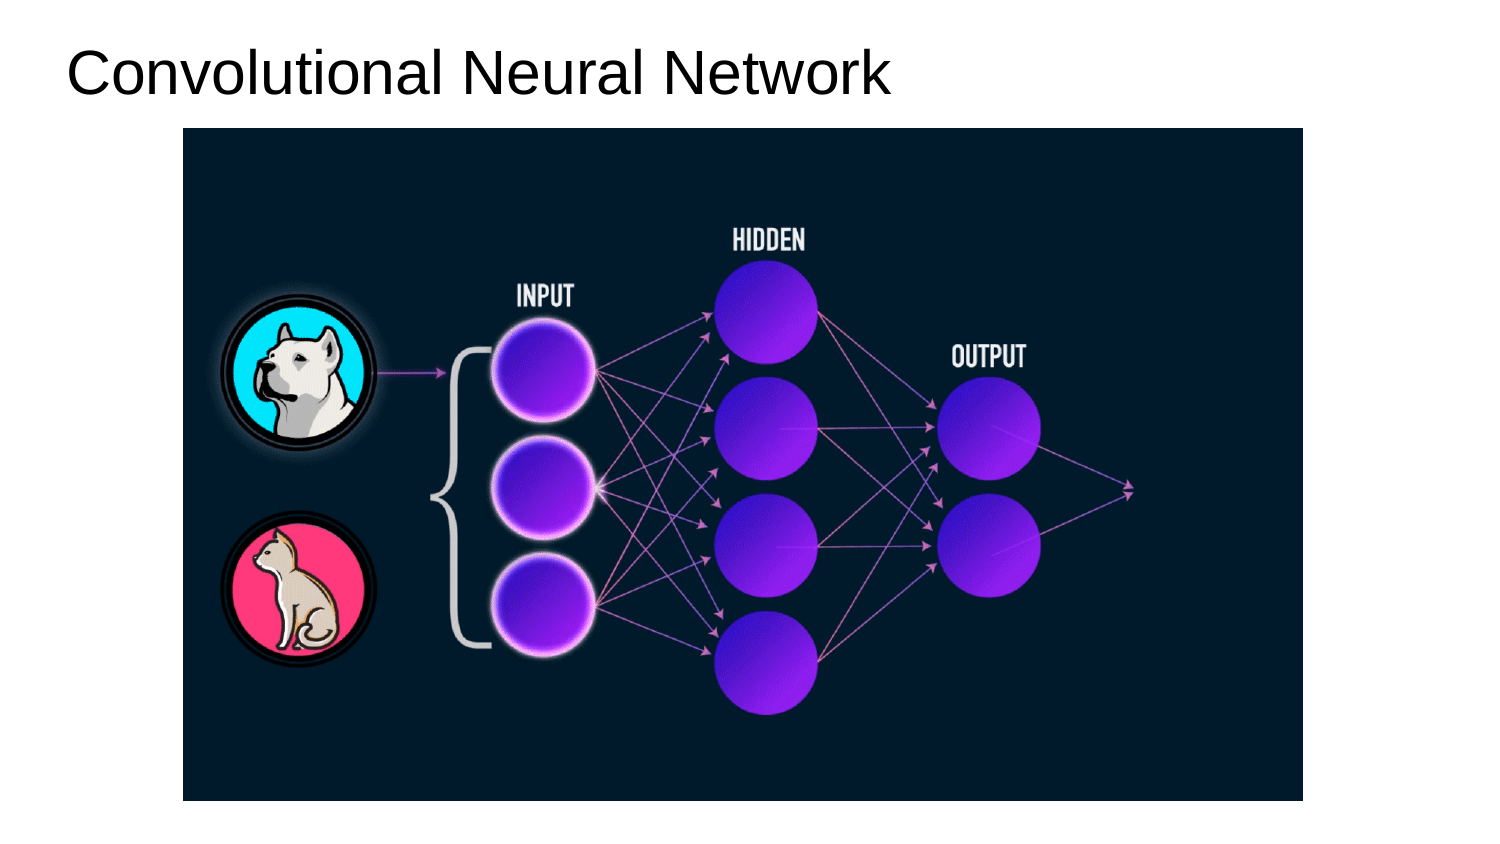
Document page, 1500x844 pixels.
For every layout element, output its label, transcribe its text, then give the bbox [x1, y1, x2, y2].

picture [183, 128, 1303, 801]
title Convolutional Neural Network [51, 0, 1449, 123]
